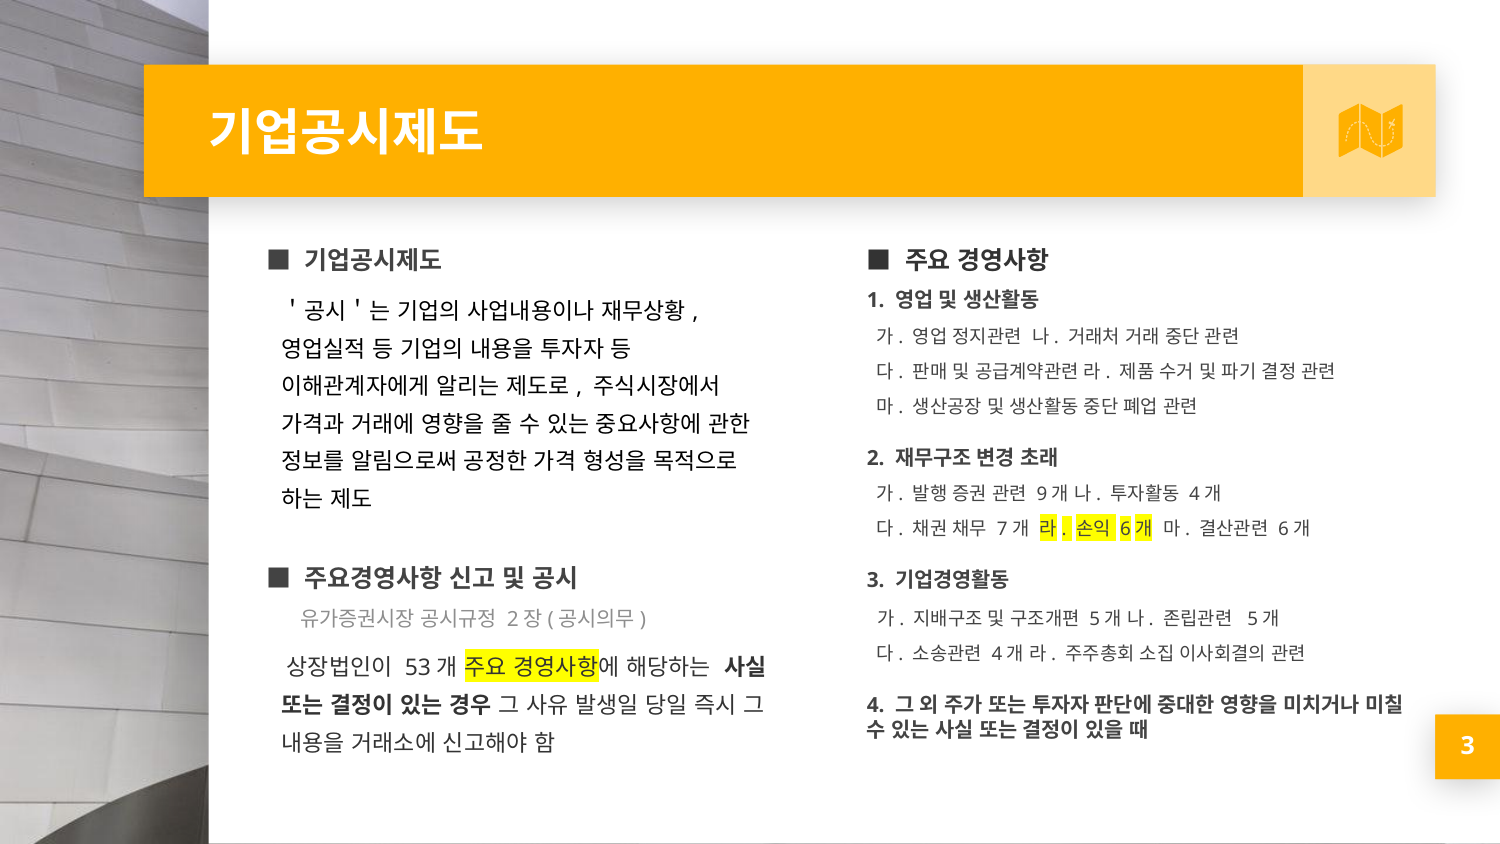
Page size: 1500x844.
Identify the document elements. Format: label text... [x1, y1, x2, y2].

picture [0, 0, 208, 844]
list ■ 기업공시제도 ＇공시＇는 기업의 사업내용이나 재무상황, 영업실적 등 기업의 내용을 투자자 등 이해관계자에게 알리는 제도로, 주식시장에서 가격과 거래에 영향을 줄 수 있는 중요사항에 관한 정보를 알림으로써 공정한 가격 형성을 목적으로 하는 제도 ■ 주요경영사항 신고 및 공시 유가증권시장 공시규정 2장(공시의무) 상장법인이 53개 주요 경영사항에 해당하는 사실 또는 결정이 있는 경우 그 사유 발생일 당일 즉시 그 내용을 거래소에 신고해야 함 [251, 229, 793, 785]
title 기업공시제도 [193, 64, 1300, 197]
slide_number 3 [1435, 714, 1500, 780]
list ■ 주요 경영사항 1. 영업 및 생산활동 가. 영업 정지관련 나. 거래처 거래 중단 관련 다. 판매 및 공급계약관련 라. 제품 수거 및 파기 결정 관련 마. 생산공장 및 생산활동 중단 폐업 관련 2. 재무구조 변경 초래 가. 발행 증권 관련 9개 나. 투자활동 4개 다. 채권 채무 7개 라. 손익 6개 마. 결산관련 6개 3. 기업경영활동 가. 지배구조 및 구조개편 5개 나. 존립관련 5개 다. 소송관련 4개 라. 주주총회 소집 이사회결의 관련 4. 그 외 주가 또는 투자자 판단에 중대한 영향을 미치거나 미칠 수 있는 사실 또는 결정이 있을 때 [851, 229, 1436, 785]
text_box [1338, 103, 1403, 158]
